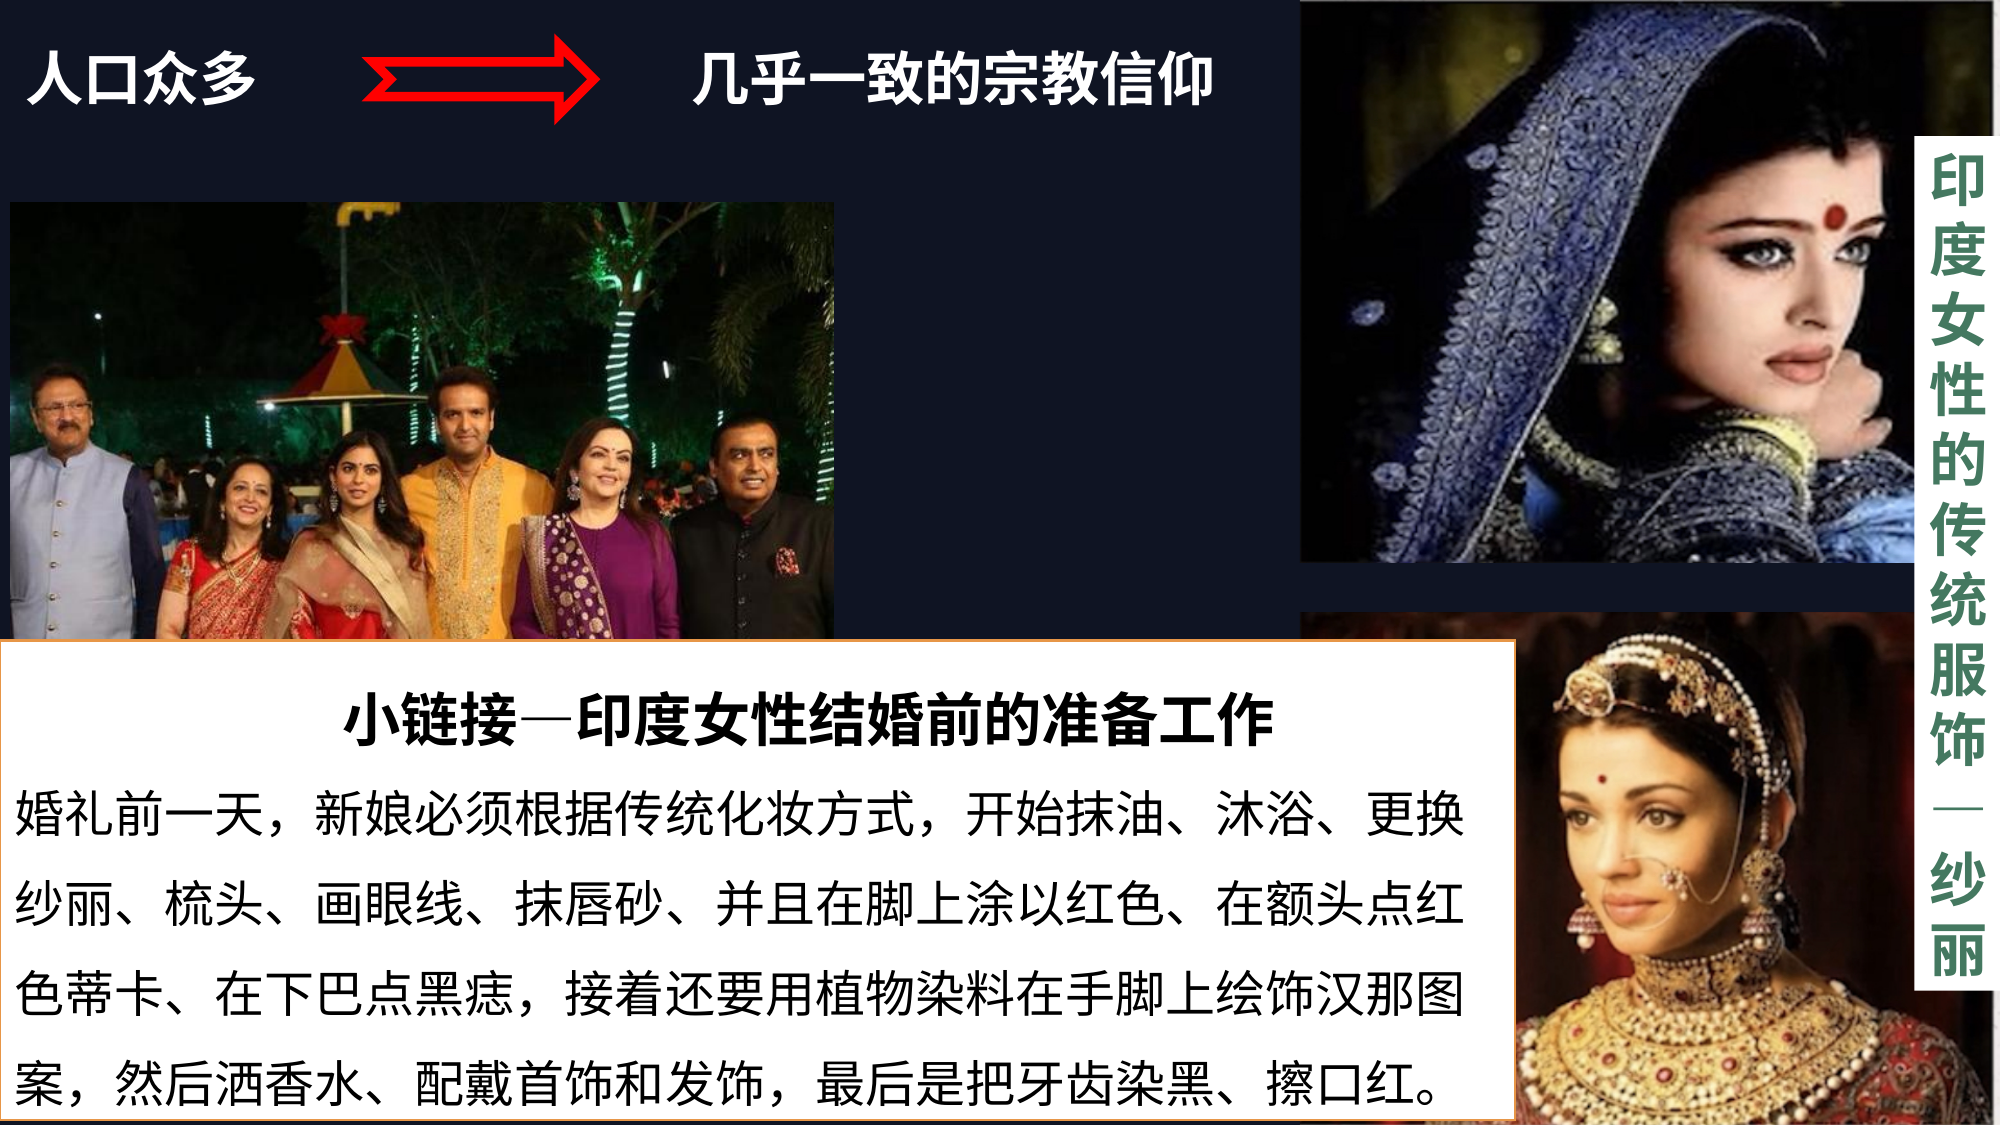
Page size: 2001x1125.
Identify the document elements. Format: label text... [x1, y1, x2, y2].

picture [10, 202, 834, 1114]
text_box [370, 42, 596, 117]
text_box 几乎一致的宗教信仰 [676, 0, 1299, 120]
text_box 小链接—印度女性结婚前的准备工作 婚礼前一天，新娘必须根据传统化妆方式，开始抹油、沐浴、更换纱丽、梳头、画眼线、抹唇砂、并且在脚上涂以红色、在额头点红色蒂卡、在下巴点黑痣，接着还要用植物染料在手脚上绘饰汉那图案，然后洒香水、配戴首饰和发饰，最后是把牙齿染黑、擦口红。 [0, 639, 1299, 1121]
picture [1299, 612, 2000, 1125]
text_box 印度女性的传统服饰—纱丽 [1913, 563, 2000, 612]
picture [1299, 0, 2000, 563]
text_box 人口众多 [10, 0, 332, 120]
